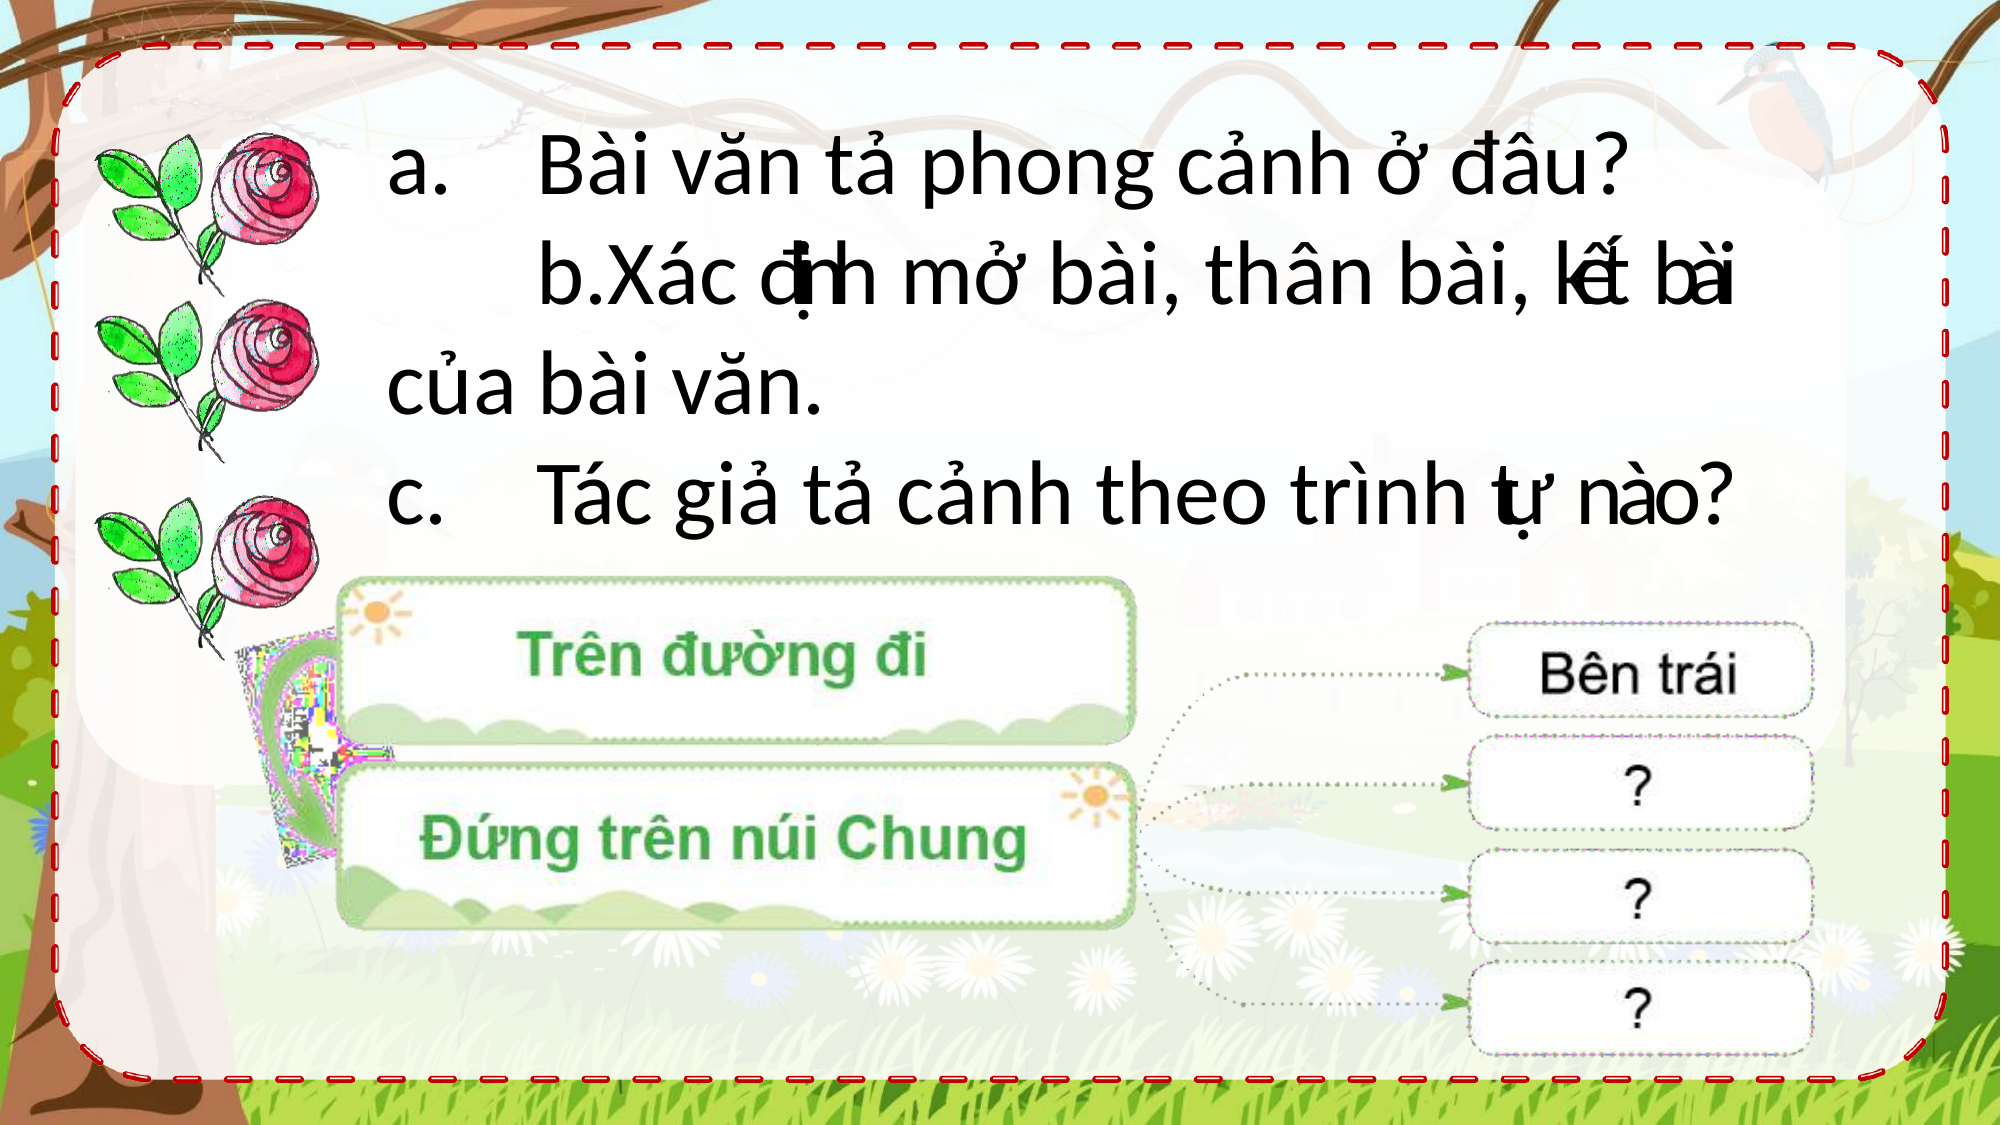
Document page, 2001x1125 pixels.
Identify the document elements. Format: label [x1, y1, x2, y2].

text_box [93, 494, 1873, 1125]
picture [0, 0, 2000, 1125]
